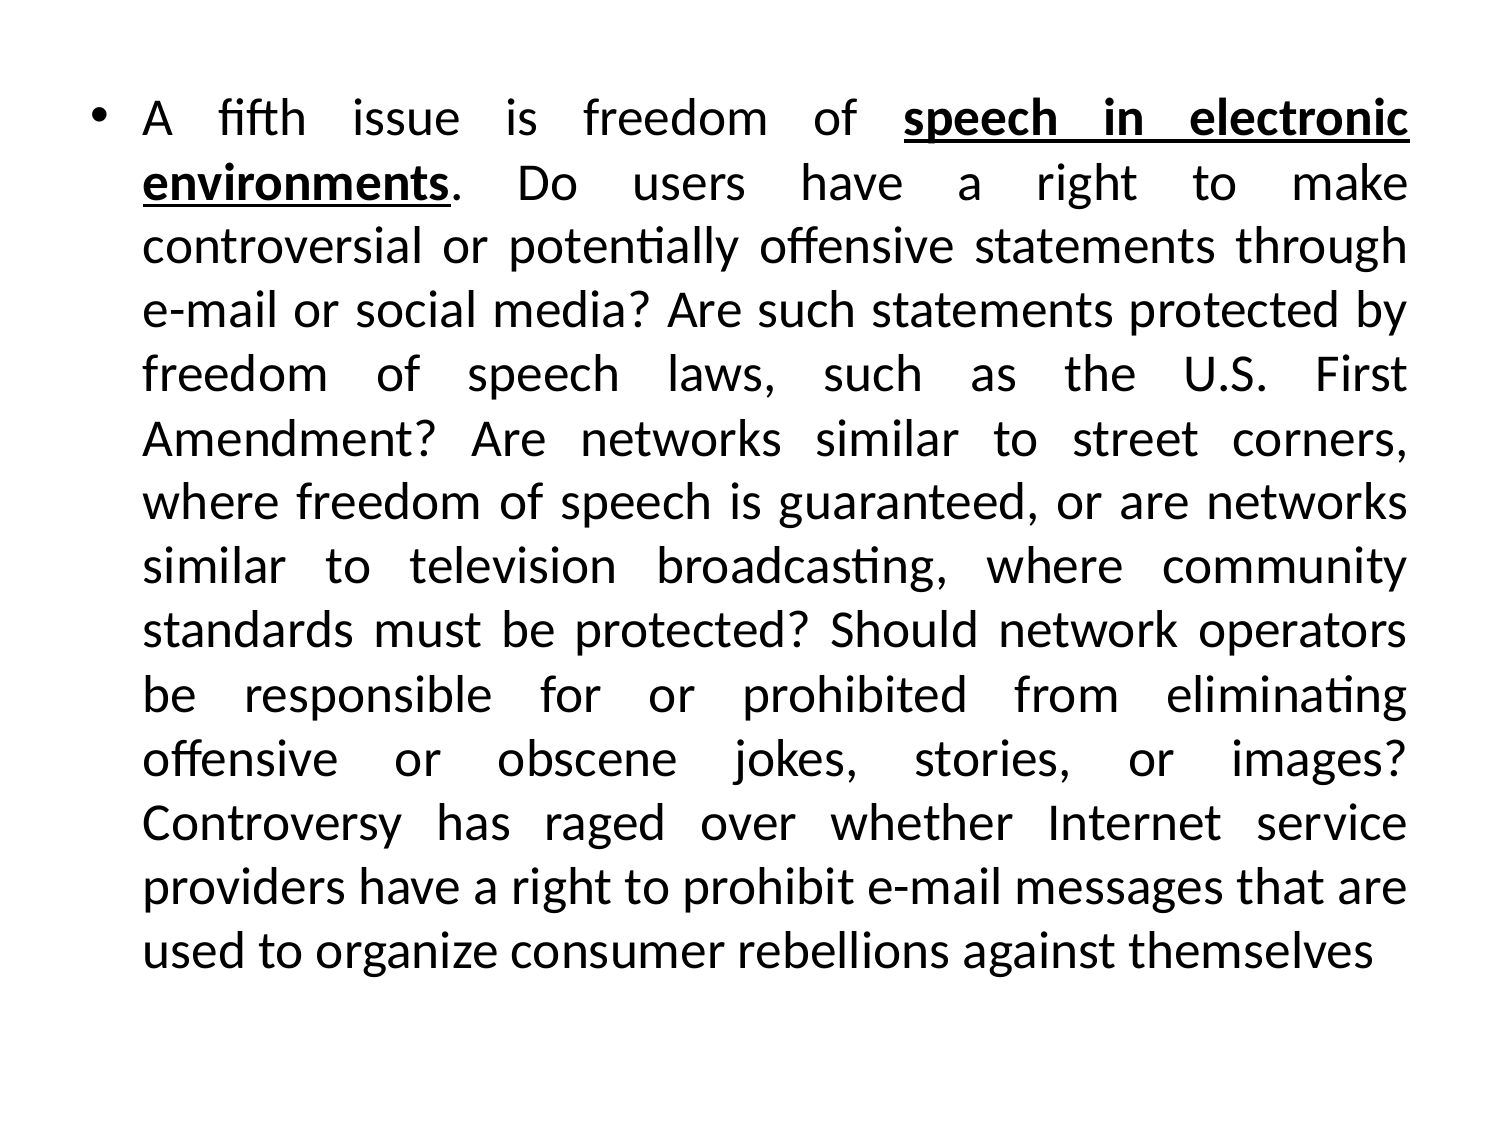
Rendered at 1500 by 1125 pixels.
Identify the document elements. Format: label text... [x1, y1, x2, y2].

list A fifth issue is freedom of speech in electronic environments. Do users have a right to make controversial or potentially offensive statements through e-mail or social media? Are such statements protected by freedom of speech laws, such as the U.S. First Amendment? Are networks similar to street corners, where freedom of speech is guaranteed, or are networks similar to television broadcasting, where community standards must be protected? Should network operators be responsible for or prohibited from eliminating offensive or obscene jokes, stories, or images? Controversy has raged over whether Internet service providers have a right to prohibit e-mail messages that are used to organize consumer rebellions against themselves [75, 75, 1425, 1005]
